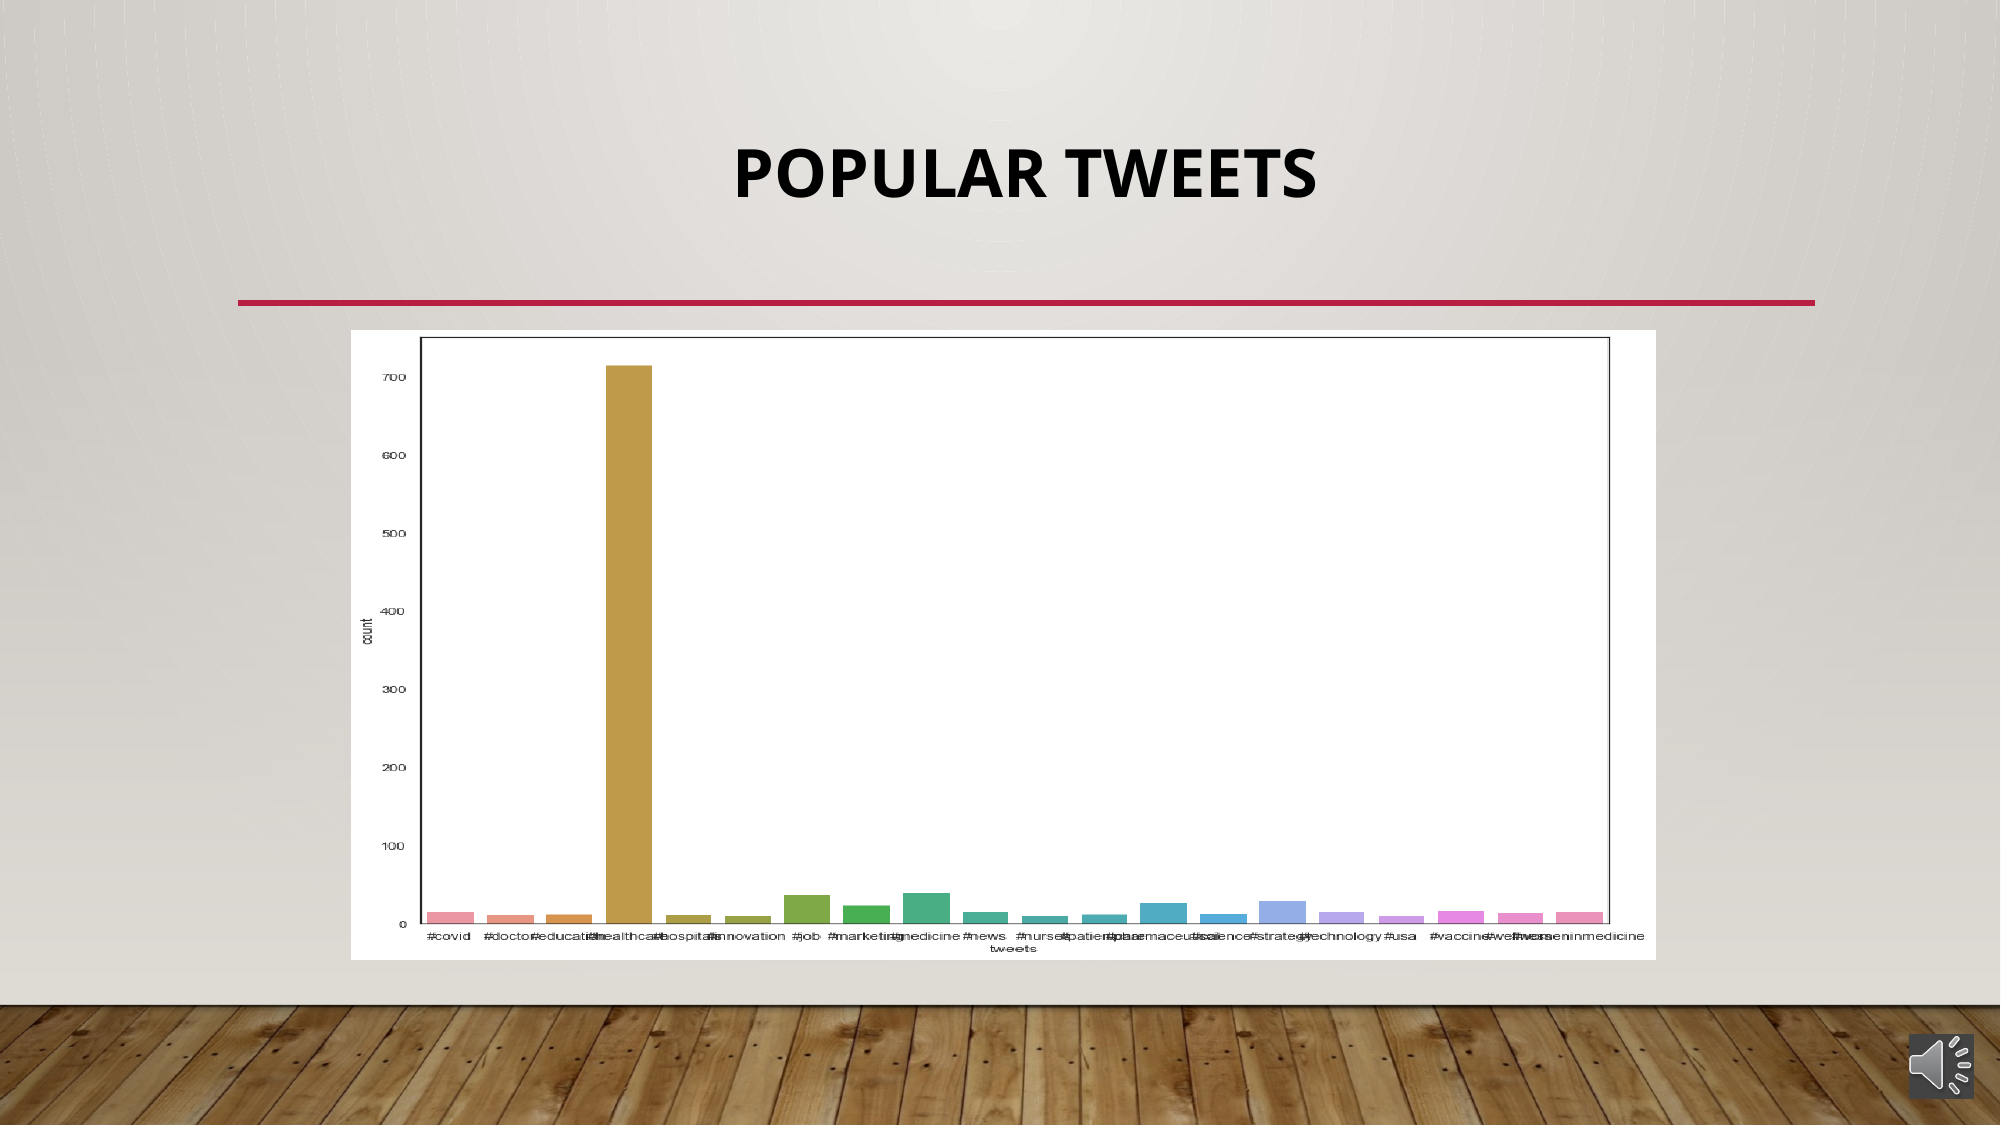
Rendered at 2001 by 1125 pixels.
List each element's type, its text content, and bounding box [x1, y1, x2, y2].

title Popular tweets [238, 131, 1814, 305]
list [350, 330, 1656, 960]
picture [0, 1005, 2000, 1125]
